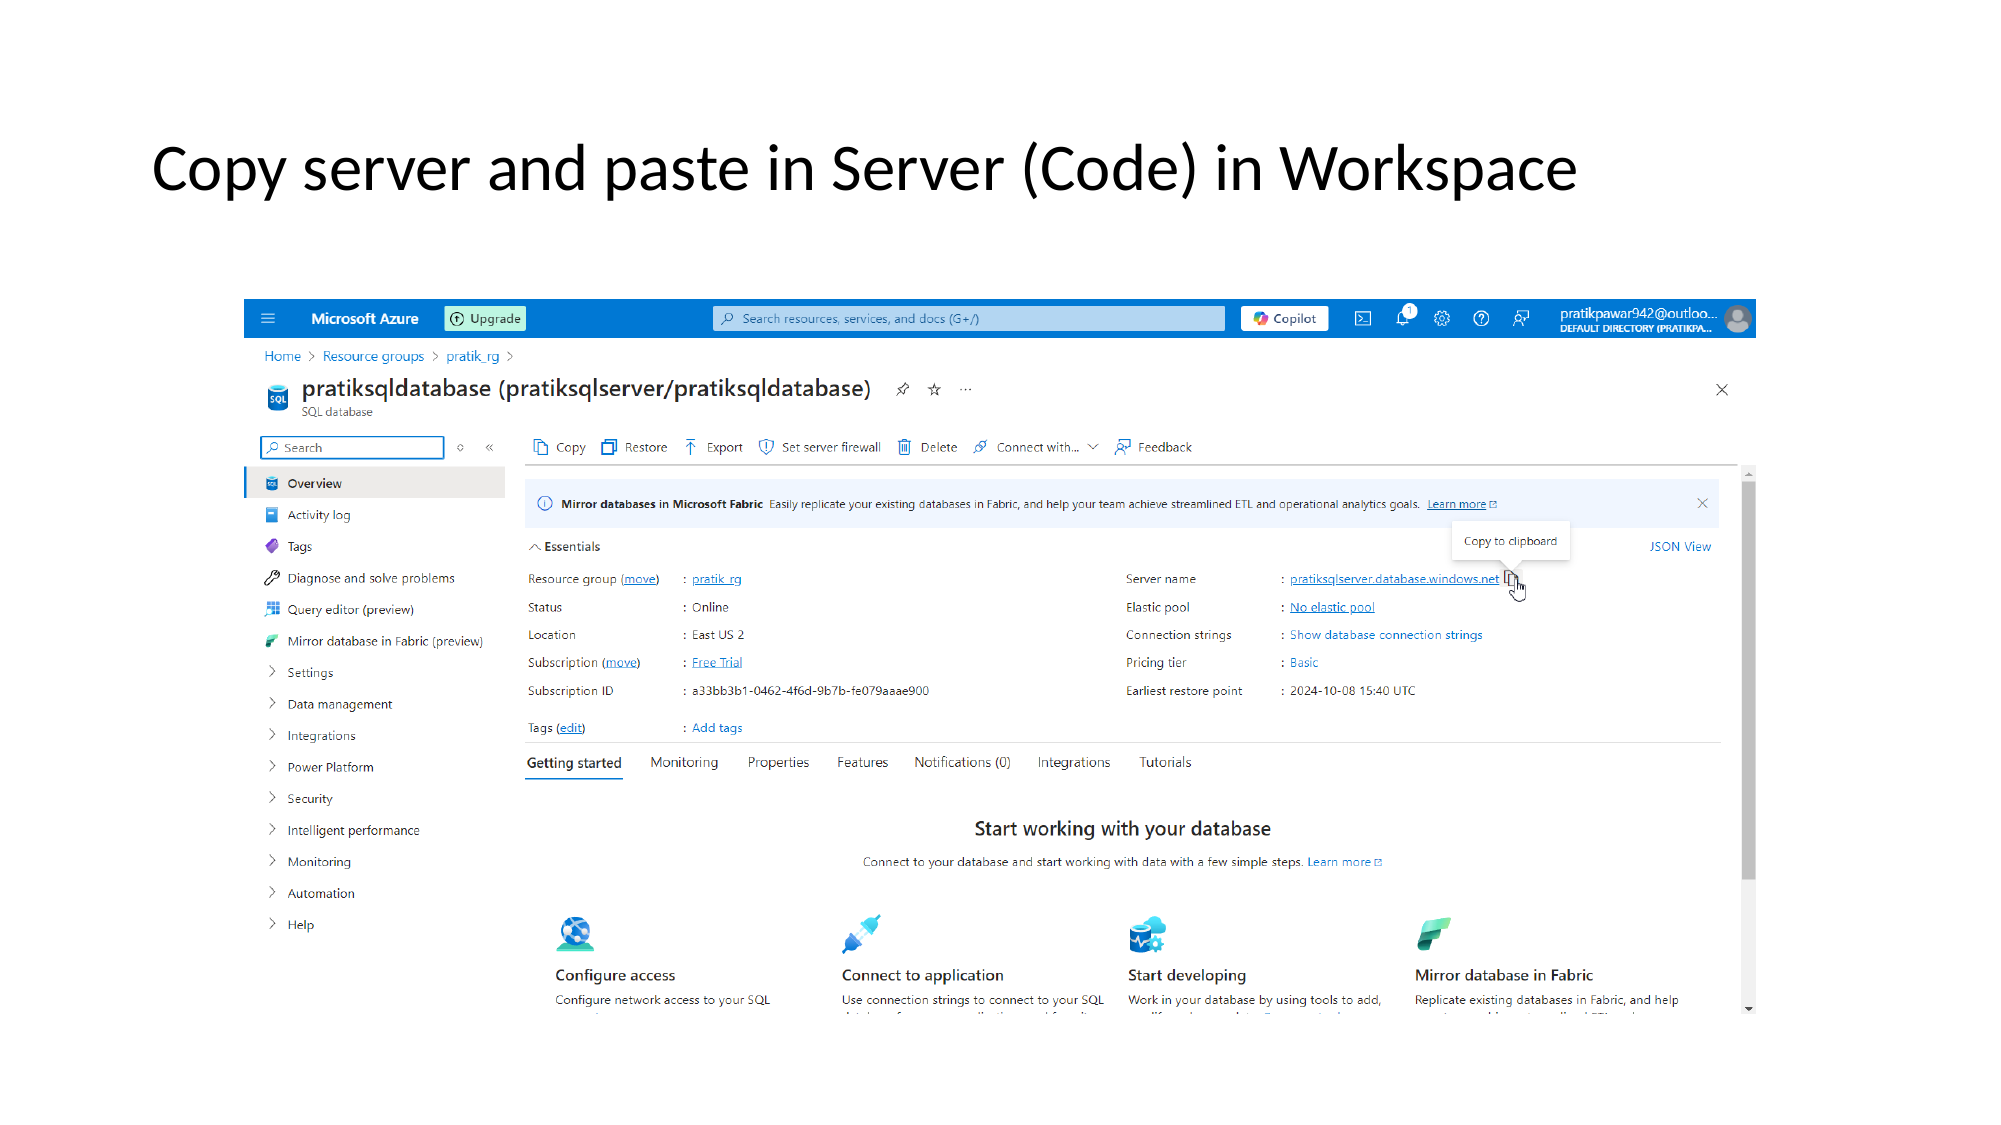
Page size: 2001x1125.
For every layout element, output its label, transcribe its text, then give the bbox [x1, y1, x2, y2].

title Copy server and paste in Server (Code) in Workspace [137, 59, 1863, 278]
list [244, 299, 1756, 1014]
